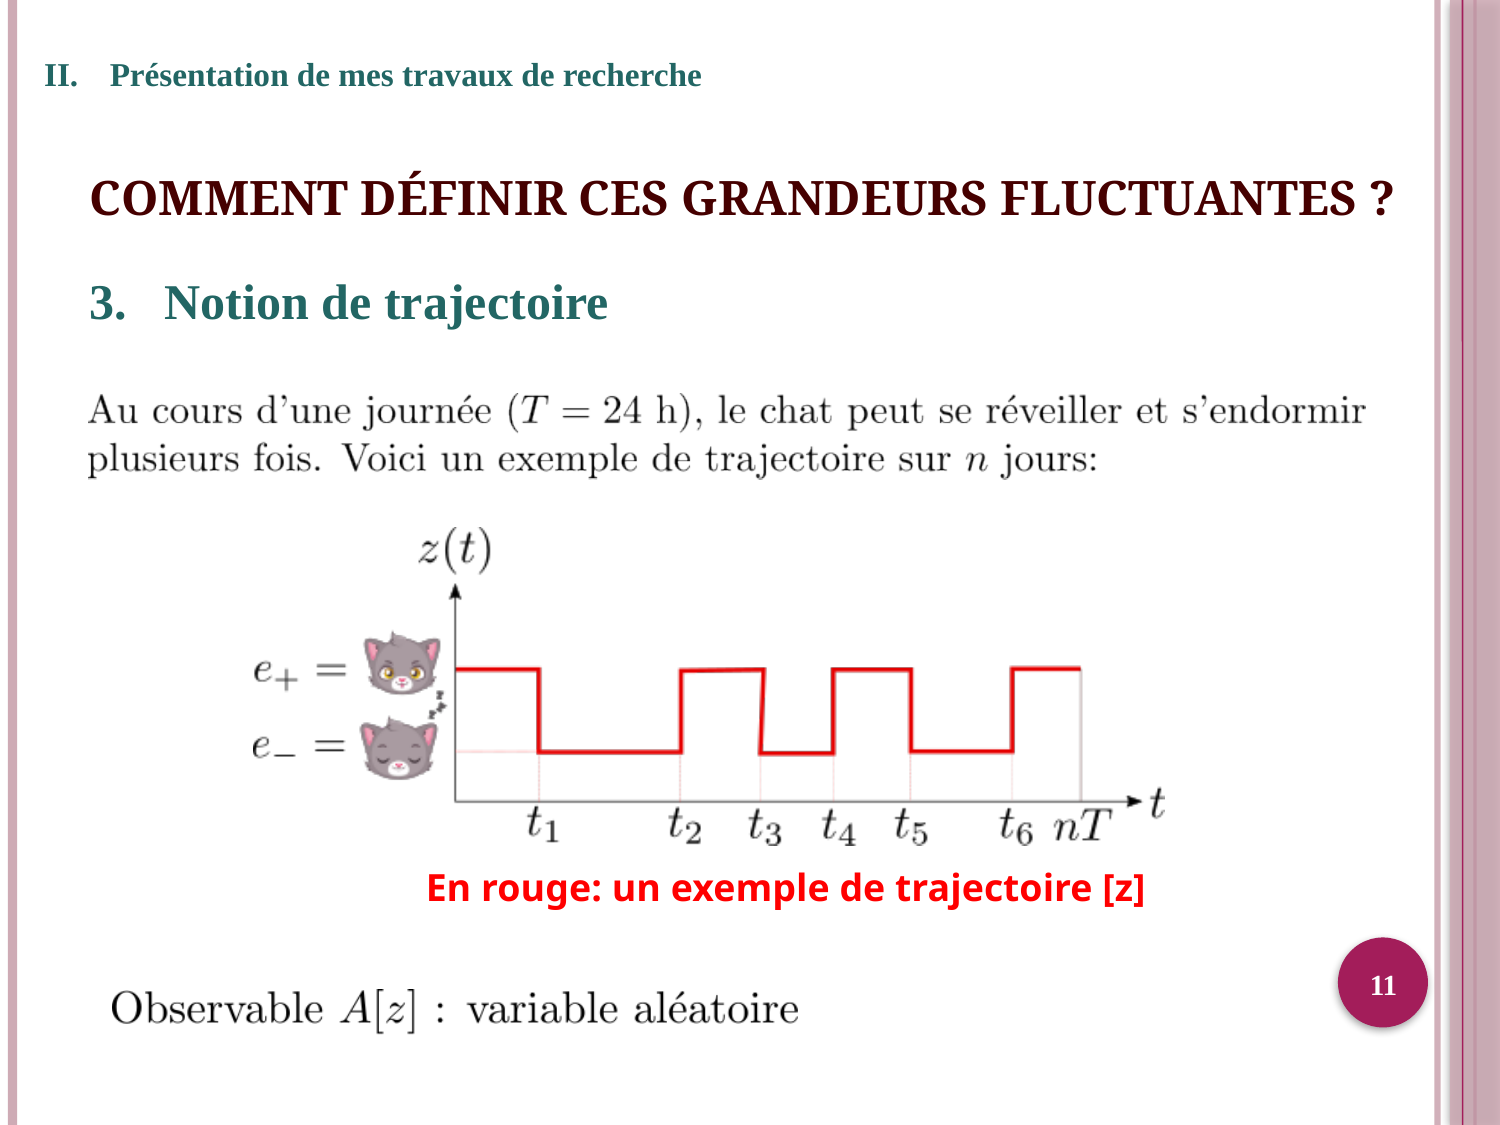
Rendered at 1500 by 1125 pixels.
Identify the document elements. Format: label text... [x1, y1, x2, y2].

picture [111, 988, 798, 1036]
slide_number 11 [1333, 940, 1434, 1027]
title Comment définir ces grandeurs fluctuantes ? [75, 125, 1424, 233]
footer Présentation de mes travaux de recherche [29, 42, 1022, 103]
picture [253, 526, 1165, 847]
text_box 3. Notion de trajectoire [75, 262, 1300, 1062]
text_box En rouge: un exemple de trajectoire [z] [411, 856, 1162, 916]
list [87, 392, 1367, 481]
